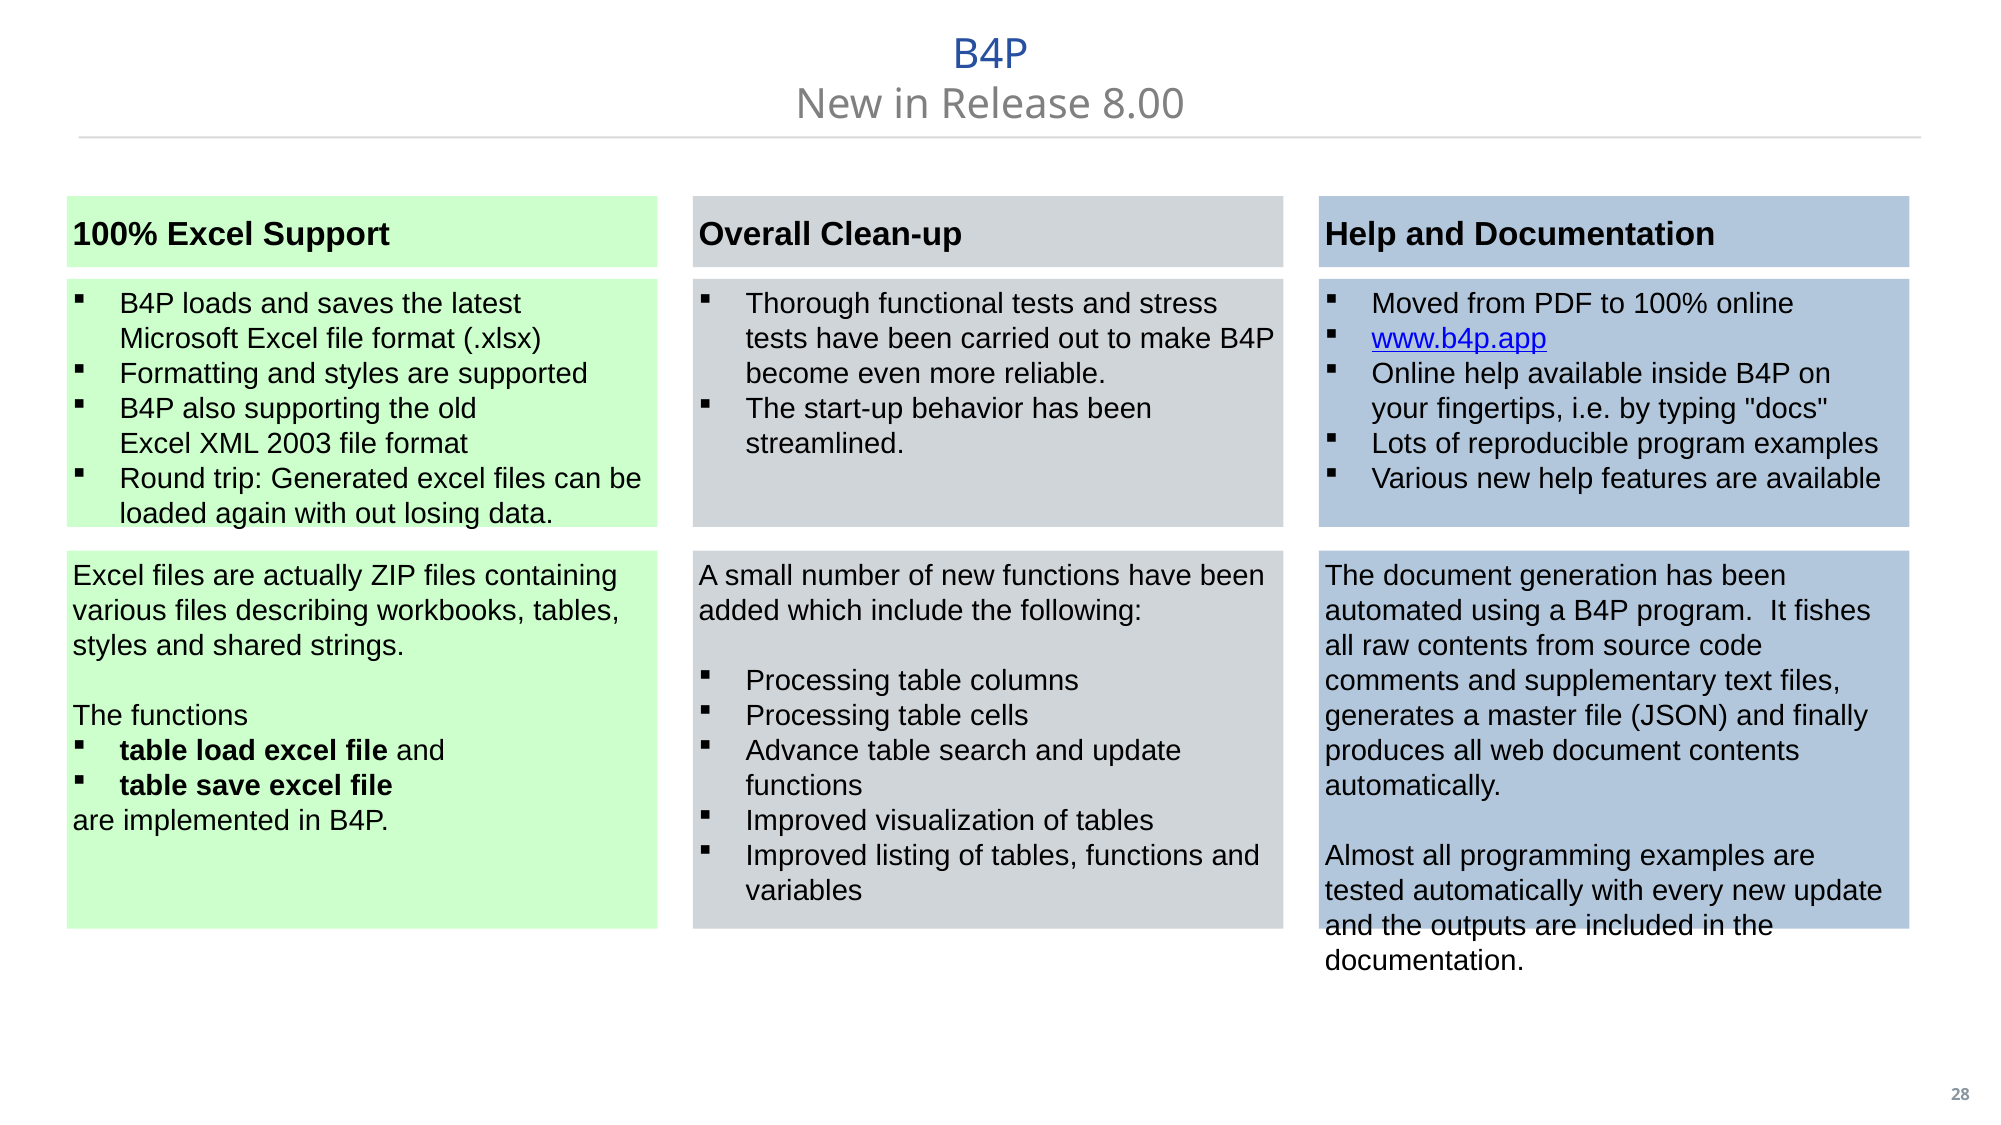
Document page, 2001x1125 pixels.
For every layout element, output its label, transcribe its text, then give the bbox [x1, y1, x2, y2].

text_box A small number of new functions have been added which include the following: Processing table columns Processing table cells Advance table search and update functions Improved visualization of tables Improved listing of tables, functions and variables [691, 549, 1285, 931]
text_box B4P loads and saves the latest Microsoft Excel file format (.xlsx) Formatting and styles are supported B4P also supporting the old Excel XML 2003 file format Round trip: Generated excel files can be loaded again with out losing data. [65, 277, 659, 529]
text_box 100% Excel Support [65, 194, 659, 269]
text_box Thorough functional tests and stress tests have been carried out to make B4P become even more reliable. The start-up behavior has been streamlined. [691, 277, 1285, 529]
text_box Overall Clean-up [691, 194, 1285, 269]
text_box The document generation has been automated using a B4P program. It fishes all raw contents from source code comments and supplementary text files, generates a master file (JSON) and finally produces all web document contents automatically. Almost all programming examples are tested automatically with every new update and the outputs are included in the documentation. [1317, 549, 1912, 931]
text_box Moved from PDF to 100% online www.b4p.app Online help available inside B4P on your fingertips, i.e. by typing "docs" Lots of reproducible program examples Various new help features are available [1317, 277, 1912, 529]
text_box Excel files are actually ZIP files containing various files describing workbooks, tables, styles and shared strings. The functions table load excel file and table save excel file are implemented in B4P. [65, 549, 659, 931]
title B4P New in Release 8.00 [76, 19, 1920, 137]
text_box Help and Documentation [1317, 194, 1912, 269]
